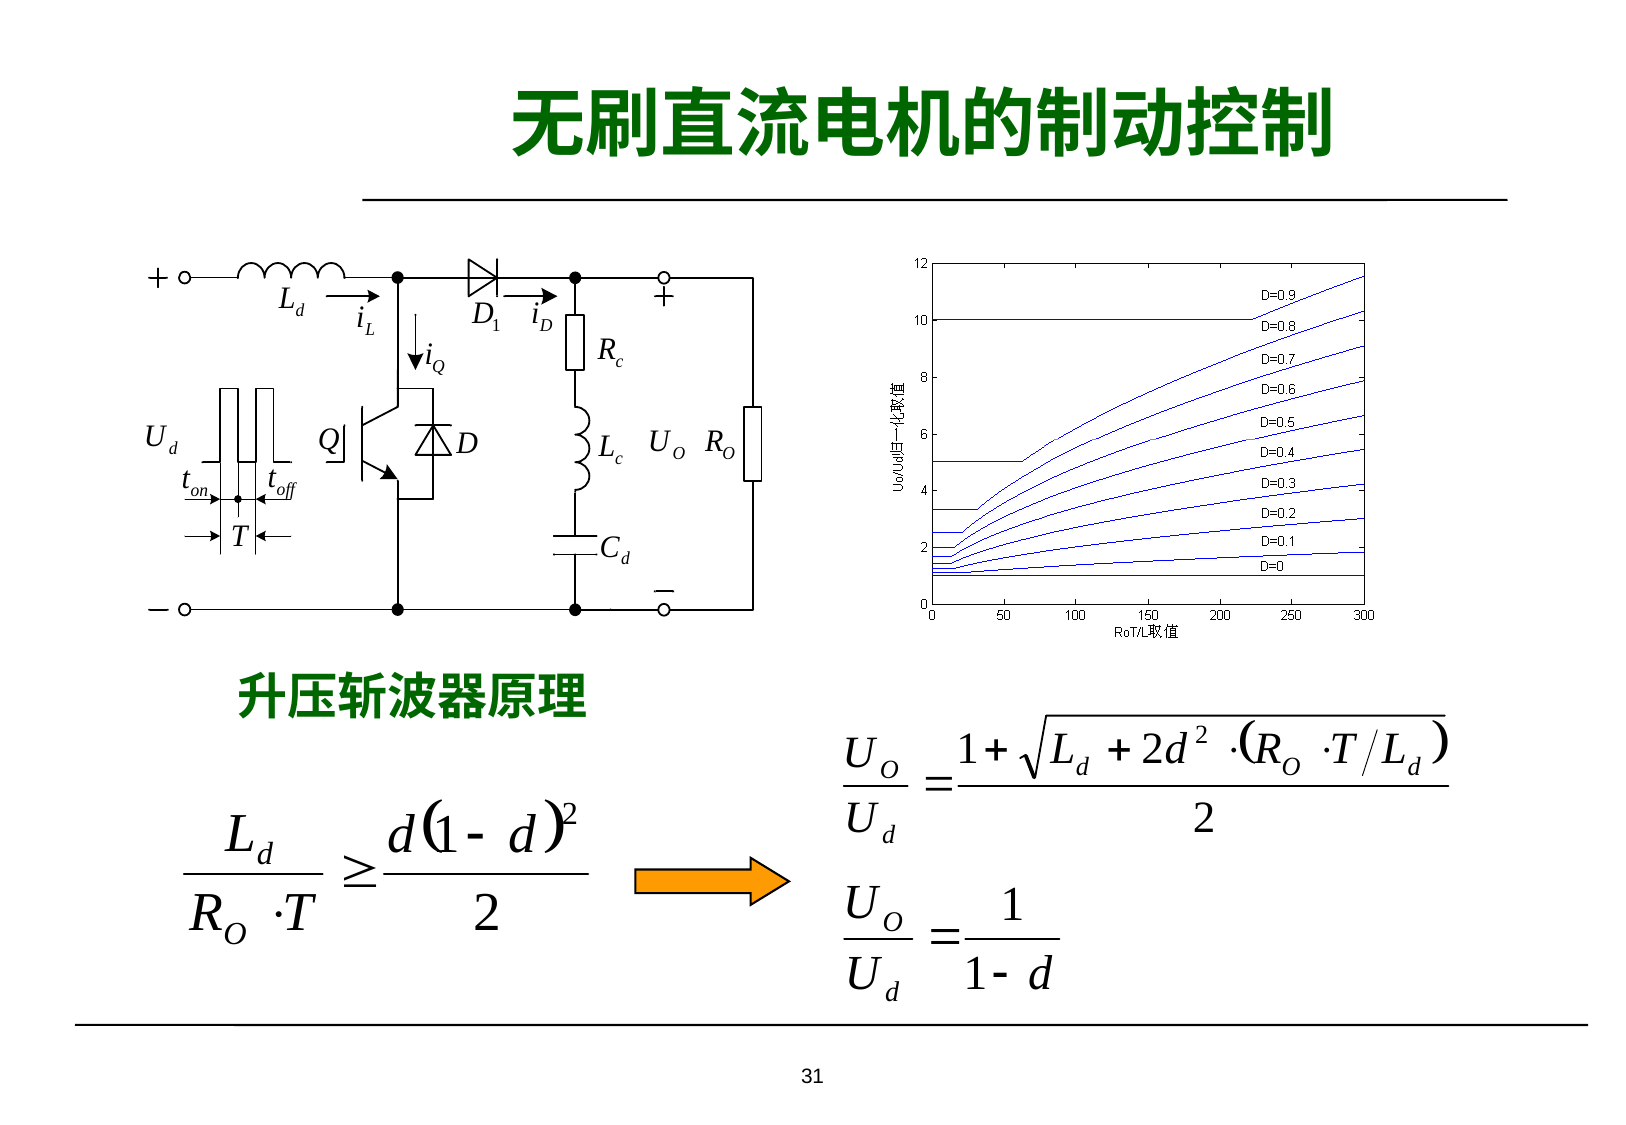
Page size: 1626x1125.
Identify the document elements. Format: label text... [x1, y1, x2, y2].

text_box 升压斩波器原理 [222, 656, 603, 732]
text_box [835, 869, 1070, 1013]
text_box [139, 255, 766, 620]
footer 31 [562, 1049, 1063, 1101]
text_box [174, 786, 601, 957]
text_box [635, 857, 790, 905]
picture [859, 231, 1416, 649]
title 无刷直流电机的制动控制 [337, 52, 1509, 189]
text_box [835, 703, 1460, 854]
